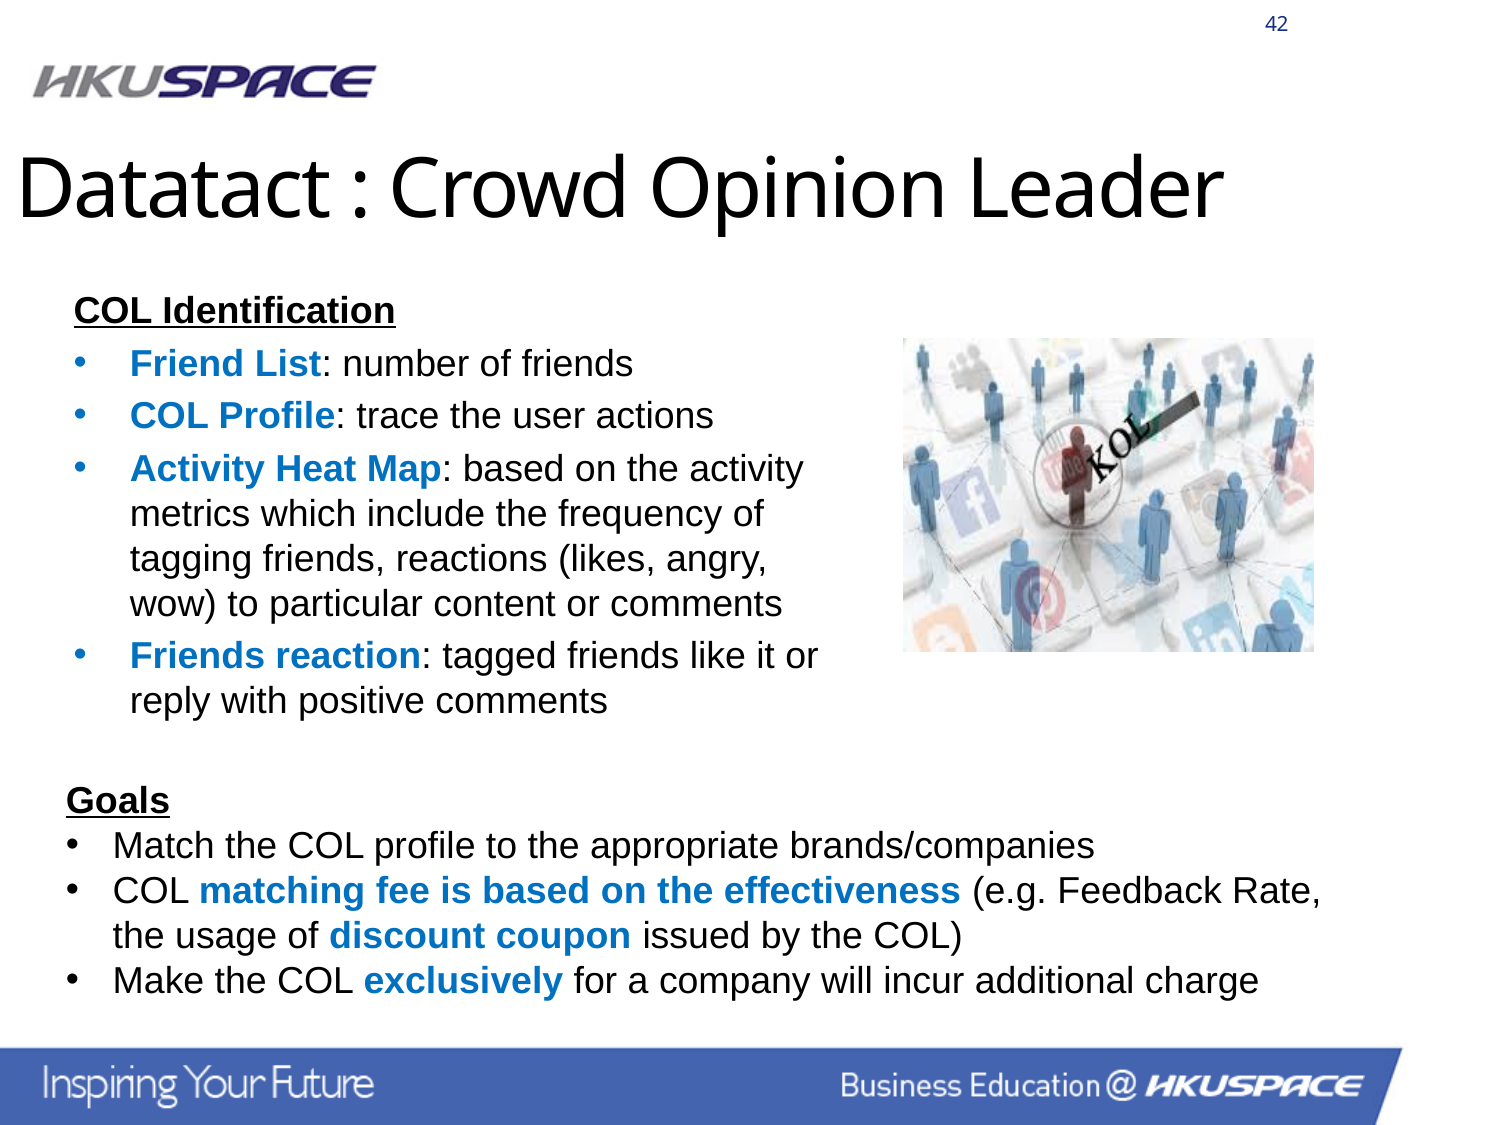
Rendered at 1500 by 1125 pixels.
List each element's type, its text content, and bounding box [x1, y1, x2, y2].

list COL Identification Friend List: number of friends COL Profile: trace the user actions Activity Heat Map: based on the activity metrics which include the frequency of tagging friends, reactions (likes, angry, wow) to particular content or comments Friends reaction: tagged friends like it or reply with positive comments [58, 278, 869, 752]
slide_number 42 [1250, 3, 1425, 57]
text_box Goals Match the COL profile to the appropriate brands/companies COL matching fee is based on the effectiveness (e.g. Feedback Rate, the usage of discount coupon issued by the COL) Make the COL exclusively for a company will incur additional charge [51, 768, 1377, 1009]
text_box Datatact : Crowd Opinion Leader [0, 101, 1325, 266]
picture [0, 0, 1500, 1125]
